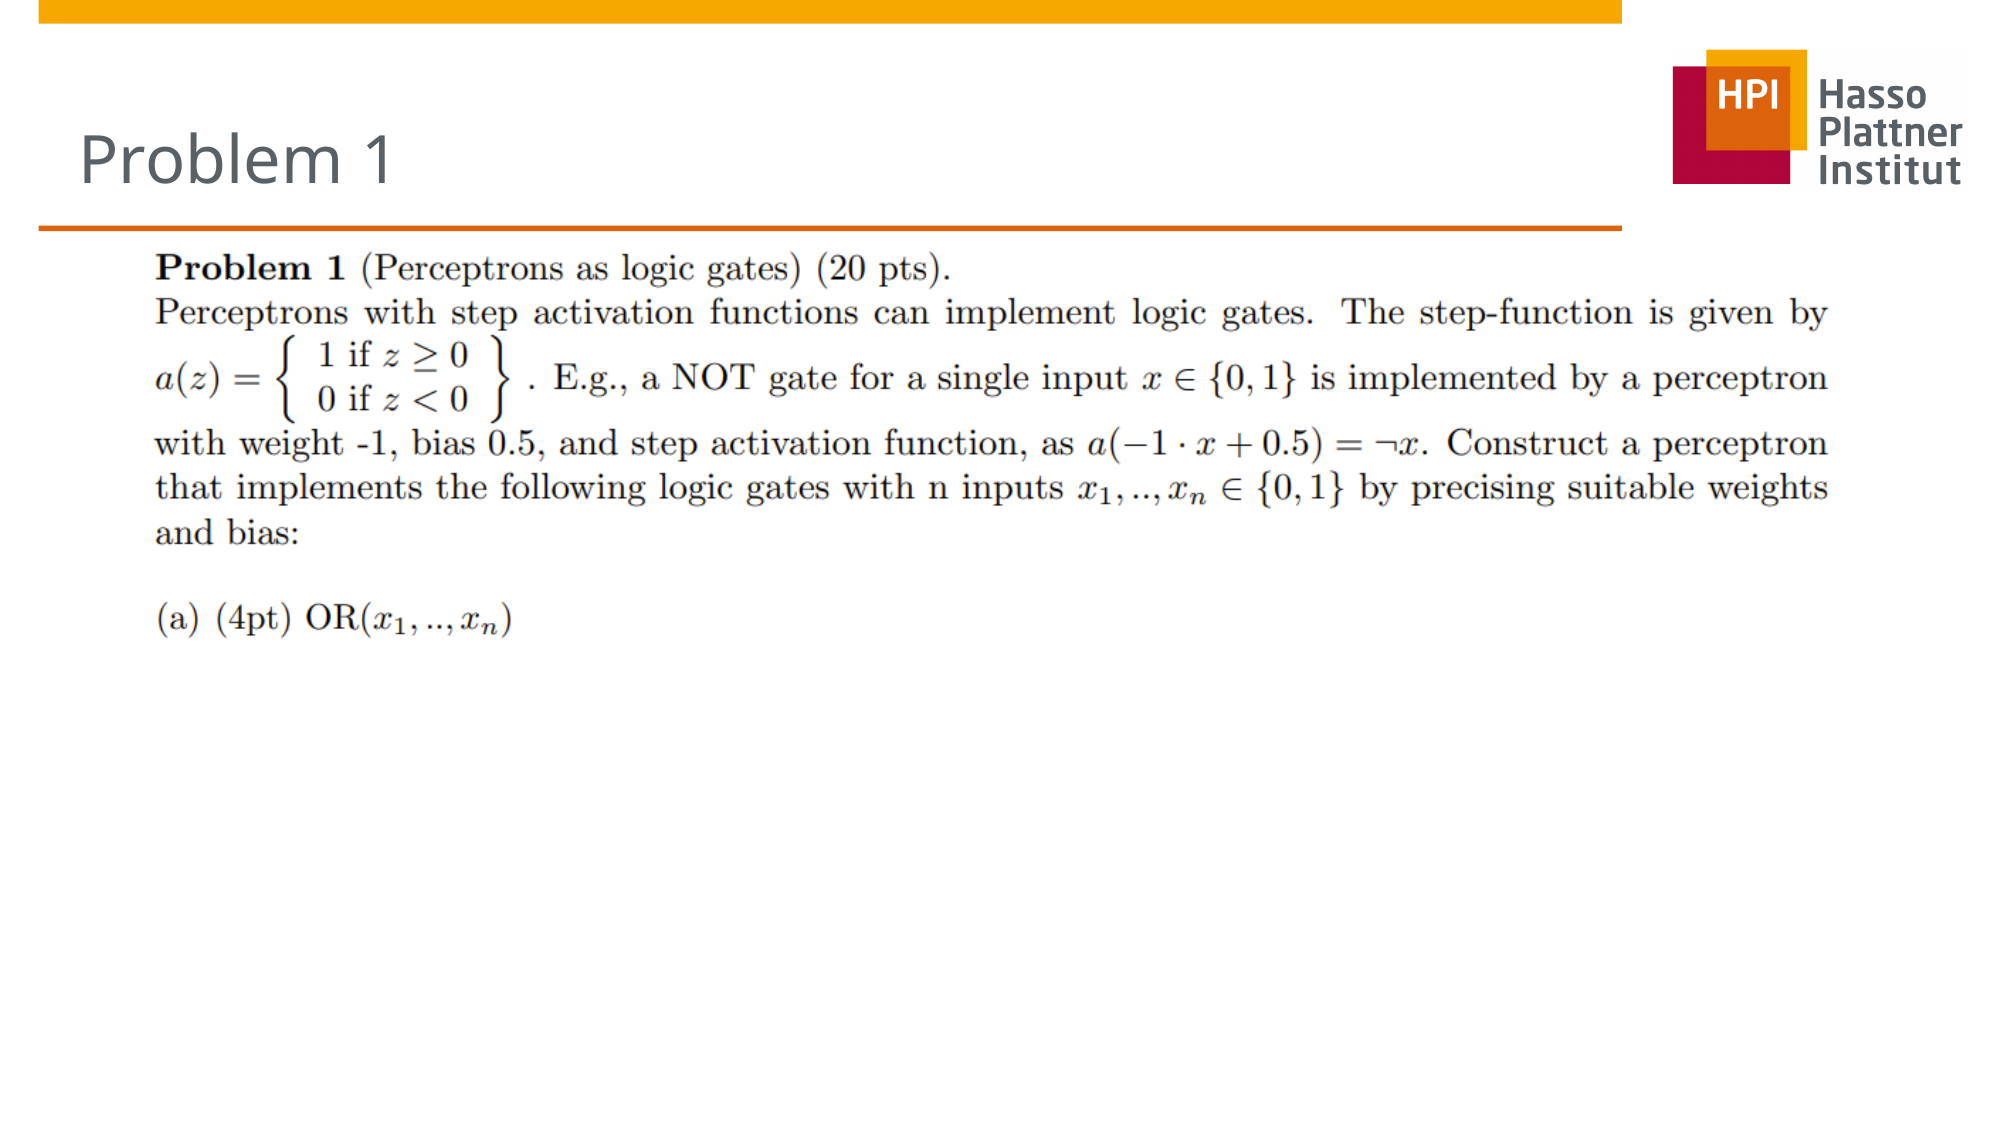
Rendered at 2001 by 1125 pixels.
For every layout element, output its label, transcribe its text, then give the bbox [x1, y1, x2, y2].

title Problem 1 [78, 23, 1583, 227]
picture [1669, 44, 1969, 189]
picture [0, 237, 2000, 568]
picture [46, 577, 638, 656]
